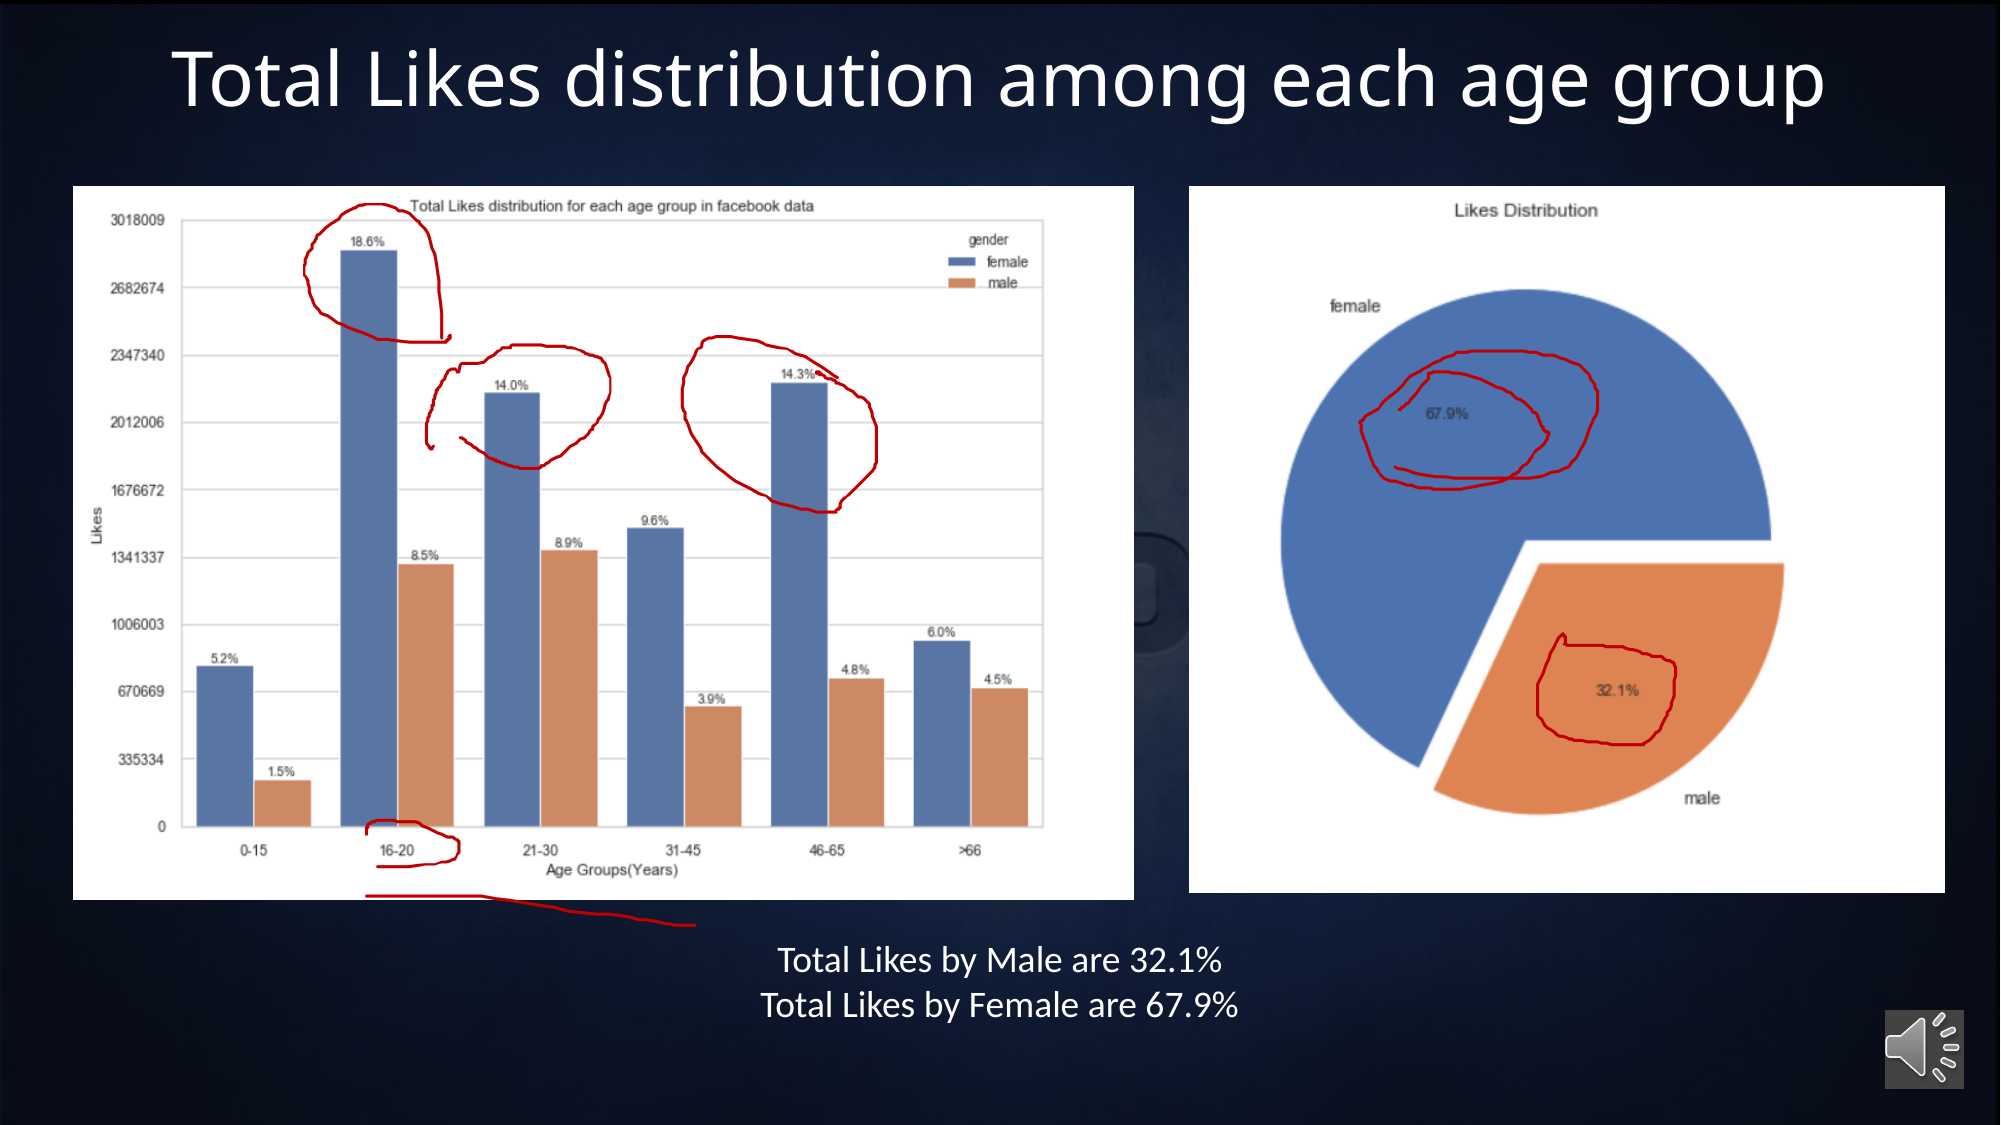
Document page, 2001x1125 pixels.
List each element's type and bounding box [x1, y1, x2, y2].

text_box [0, 0, 2000, 4]
picture [0, 0, 2001, 1125]
list [73, 186, 1134, 900]
